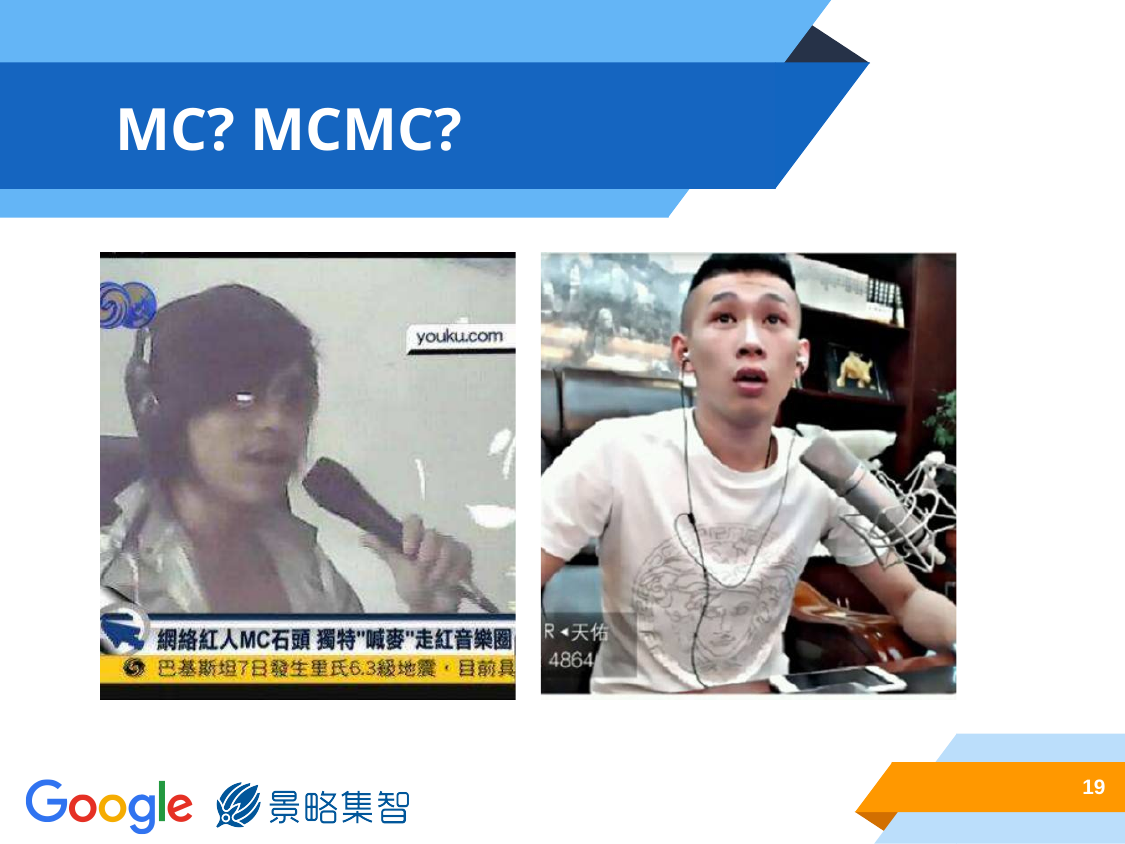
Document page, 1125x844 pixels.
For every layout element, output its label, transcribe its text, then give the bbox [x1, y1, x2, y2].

picture [19, 769, 198, 844]
picture [540, 251, 957, 700]
title MC? MCMC? [100, 64, 748, 190]
slide_number 19 [937, 760, 1121, 813]
picture [99, 251, 516, 700]
picture [216, 782, 409, 828]
